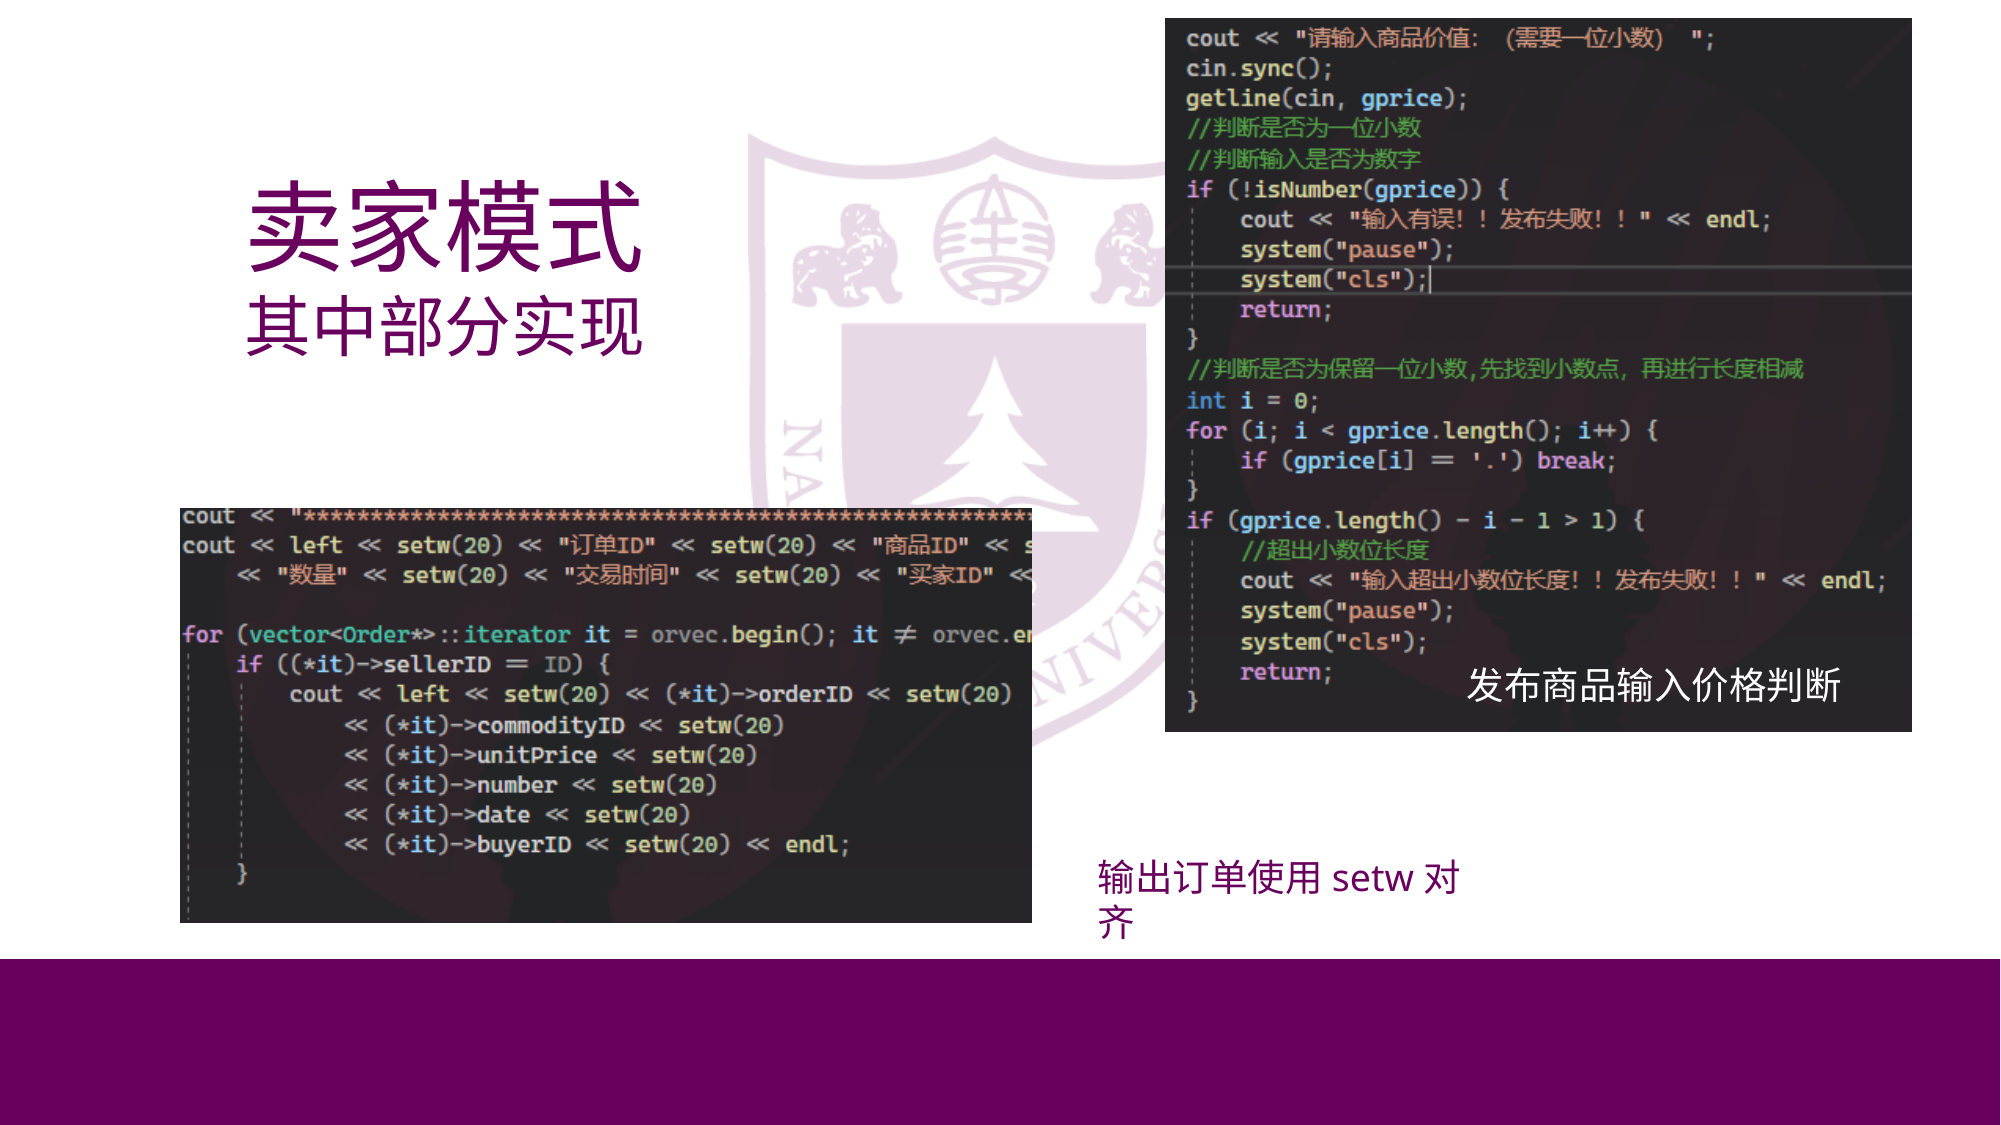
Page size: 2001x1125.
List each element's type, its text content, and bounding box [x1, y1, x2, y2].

picture [1165, 18, 1912, 732]
text_box 输出订单使用setw对齐 [1083, 846, 1508, 952]
picture [180, 508, 1032, 923]
text_box 卖家模式 其中部分实现 [229, 157, 711, 373]
